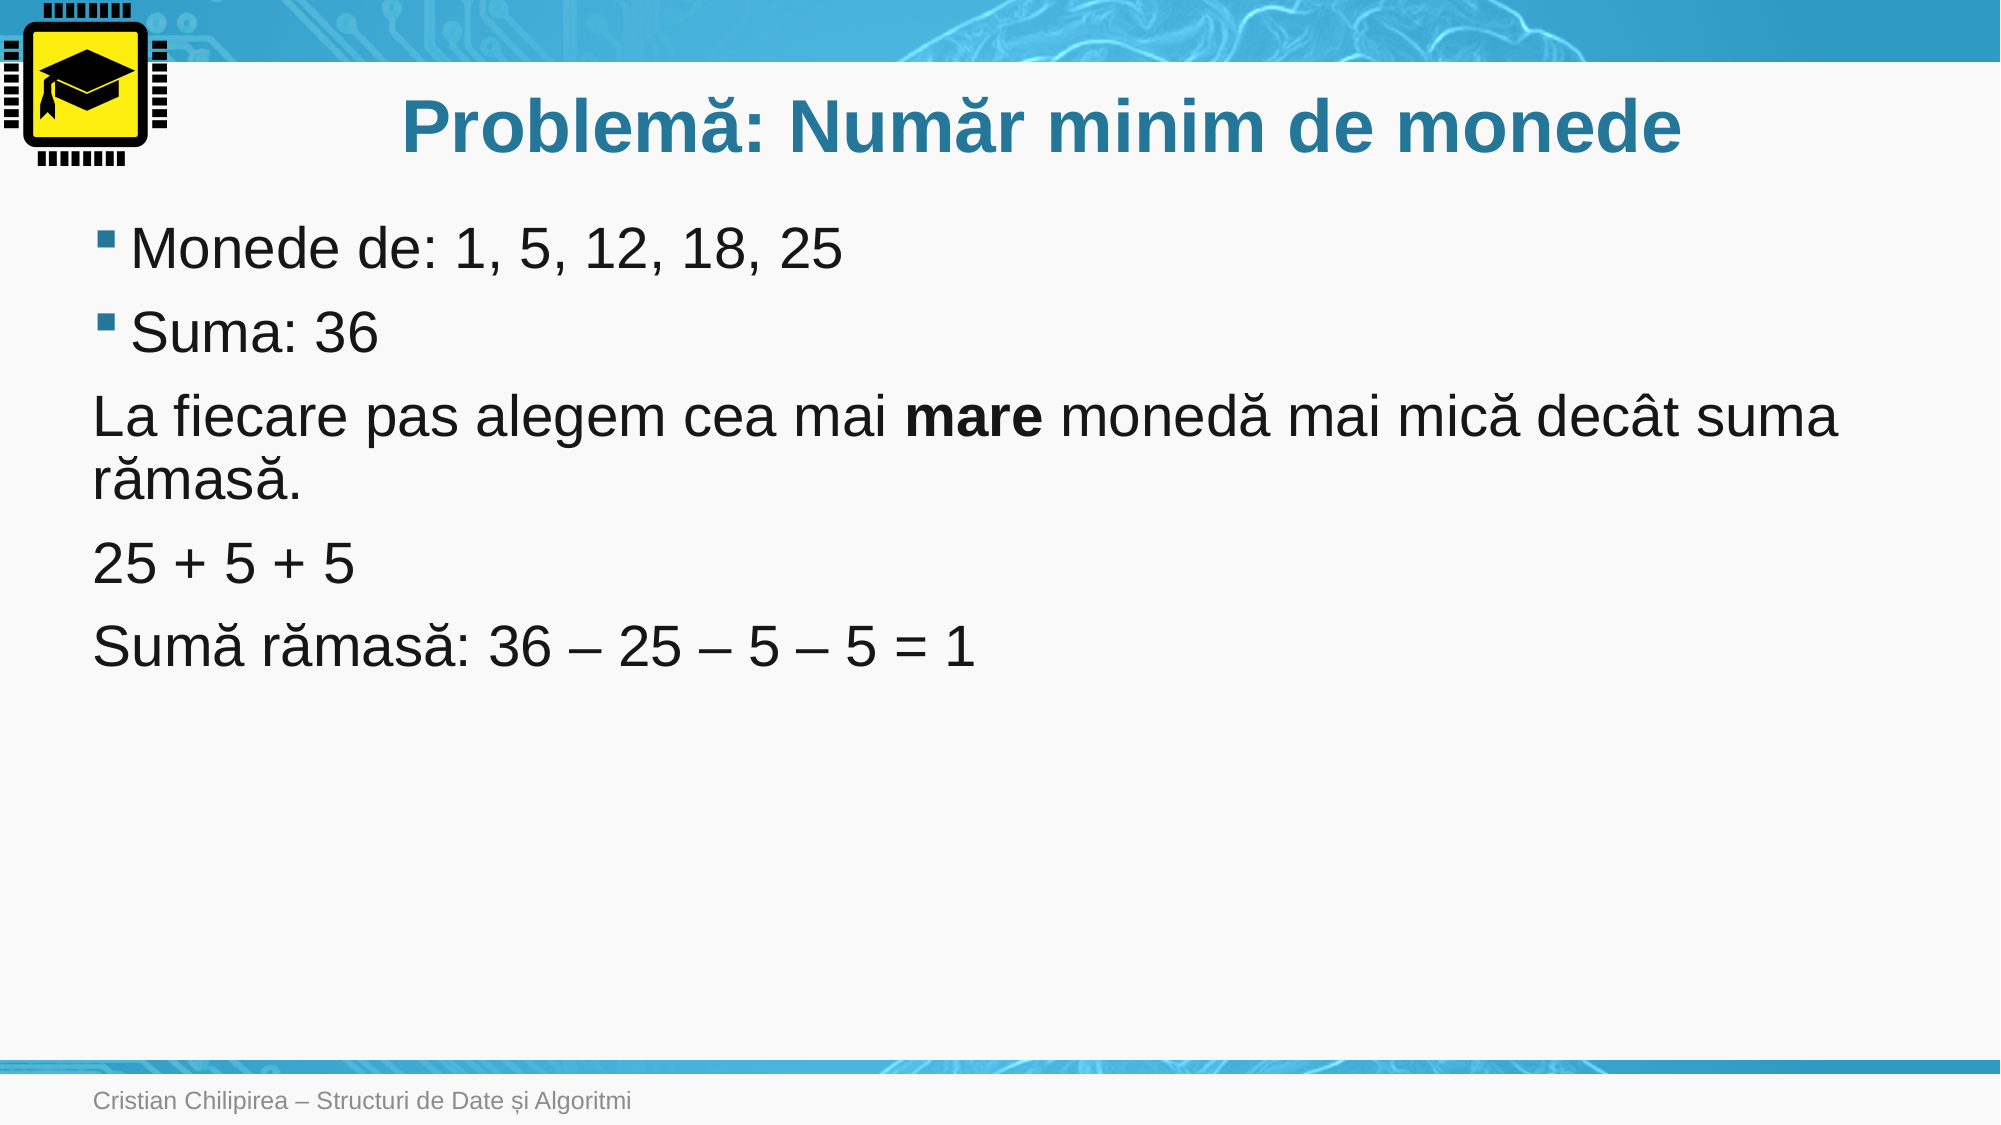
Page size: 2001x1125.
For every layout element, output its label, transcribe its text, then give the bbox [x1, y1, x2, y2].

list Monede de: 1, 5, 12, 18, 25 Suma: 36 La fiecare pas alegem cea mai mare monedă mai mică decât suma rămasă. 25 + 5 + 5 Sumă rămasă: 36 – 25 – 5 – 5 = 1 [77, 210, 1915, 1033]
title Problemă: Număr minim de monede [170, 76, 1915, 180]
footer Cristian Chilipirea – Structuri de Date și Algoritmi [77, 1073, 1338, 1125]
picture [0, 0, 2000, 166]
picture [0, 1060, 2000, 1074]
